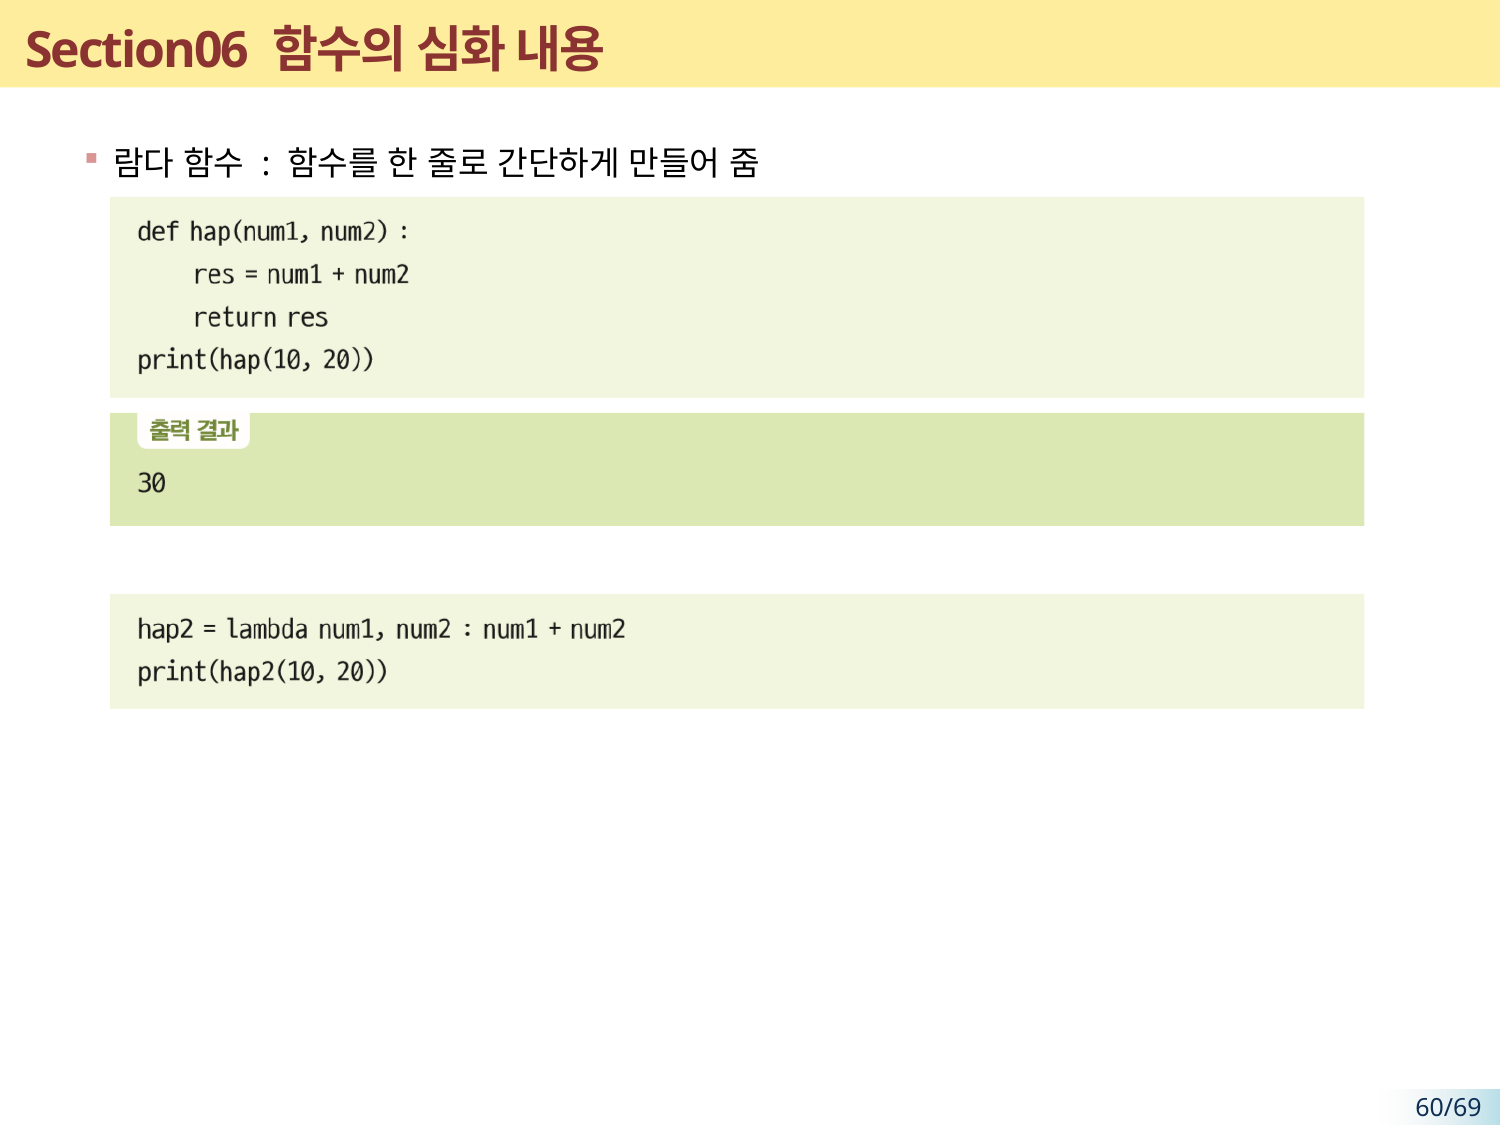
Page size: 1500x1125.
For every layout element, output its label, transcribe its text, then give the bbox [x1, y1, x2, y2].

list 람다 함수 : 함수를 한 줄로 간단하게 만들어 줌 [10, 126, 1481, 1057]
picture [107, 192, 1366, 526]
picture [107, 591, 1366, 711]
title Section06 함수의 심화 내용 [10, 8, 1288, 87]
